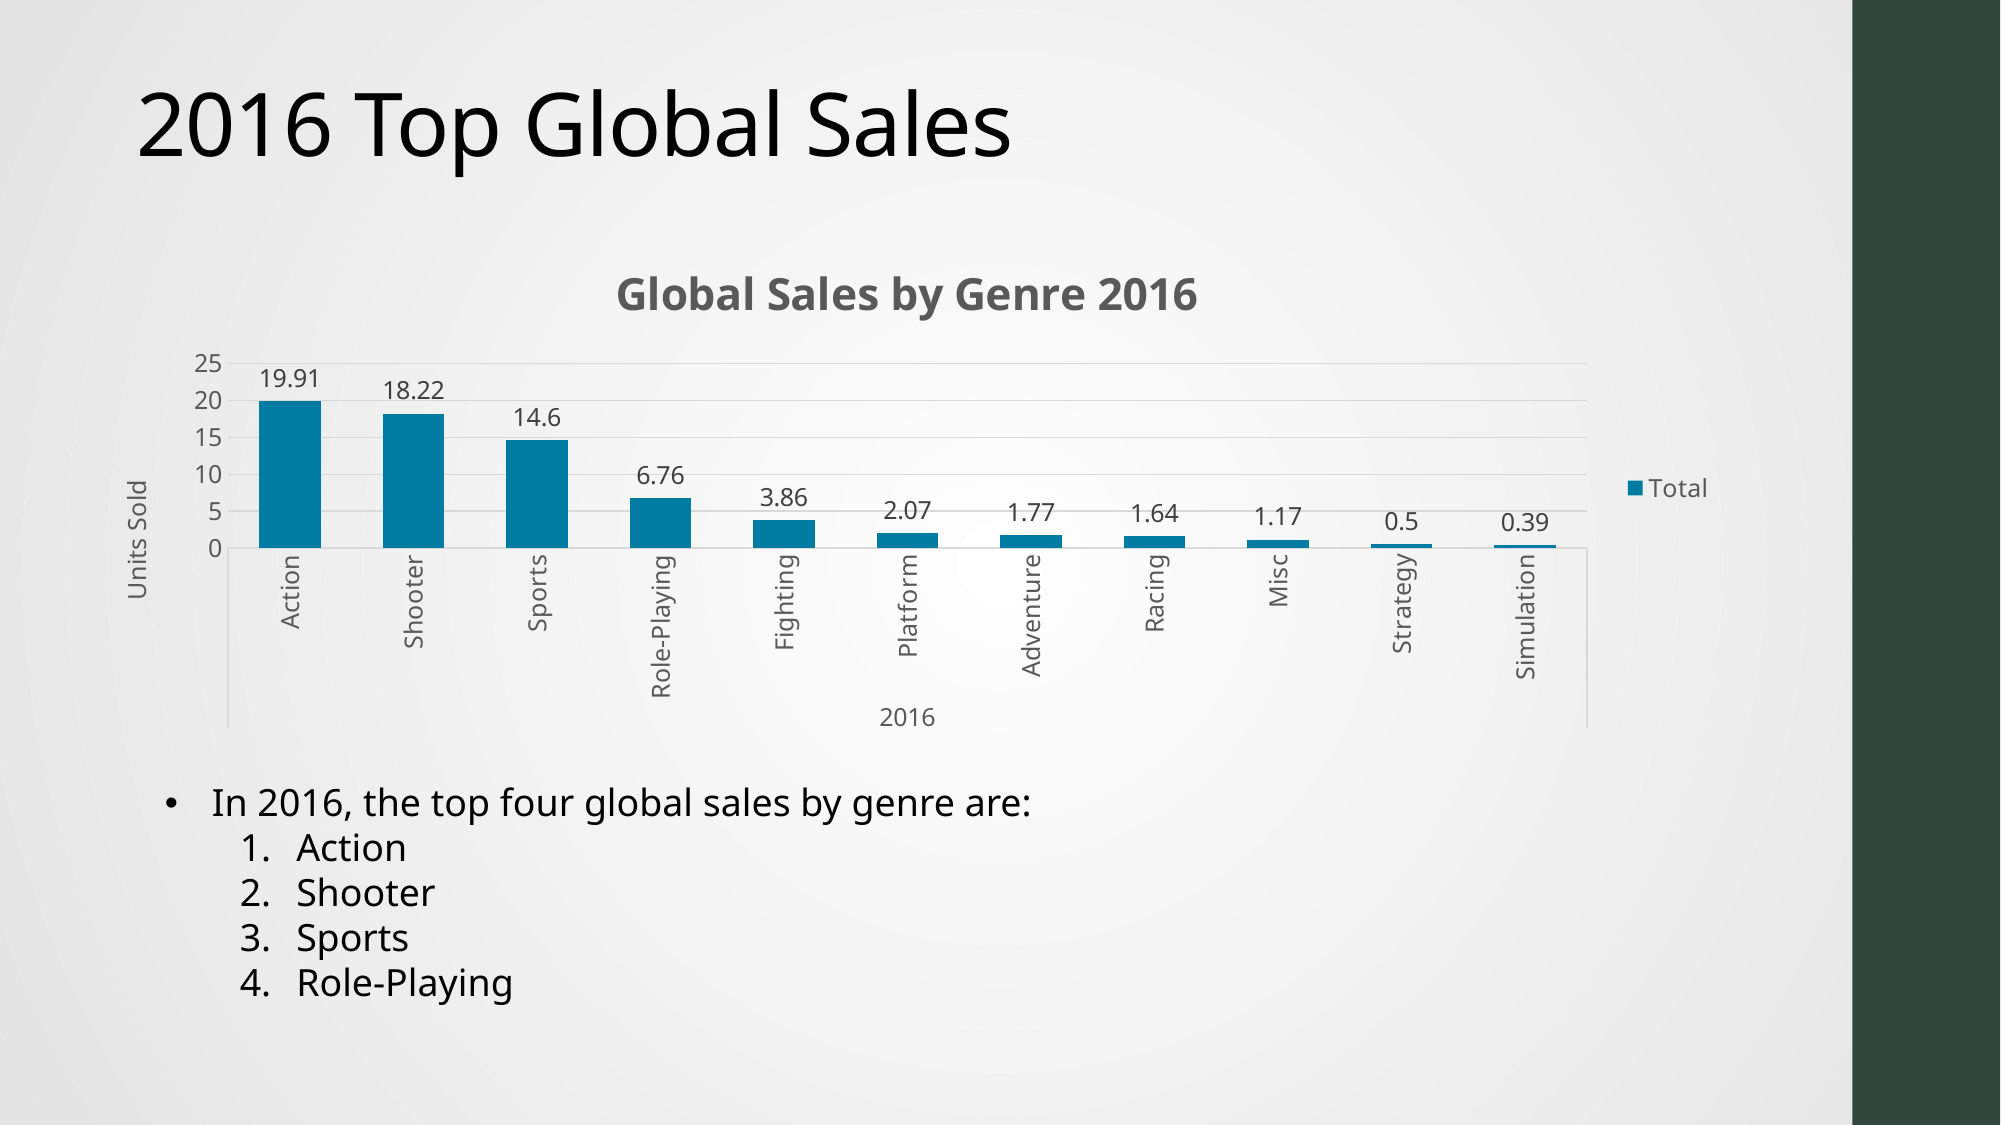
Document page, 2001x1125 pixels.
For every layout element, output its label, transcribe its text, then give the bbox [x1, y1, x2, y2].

text_box In 2016, the top four global sales by genre are: Action Shooter Sports Role-Playing [150, 772, 1664, 1012]
title 2016 Top Global Sales [121, 72, 1765, 184]
chart [84, 231, 1729, 745]
